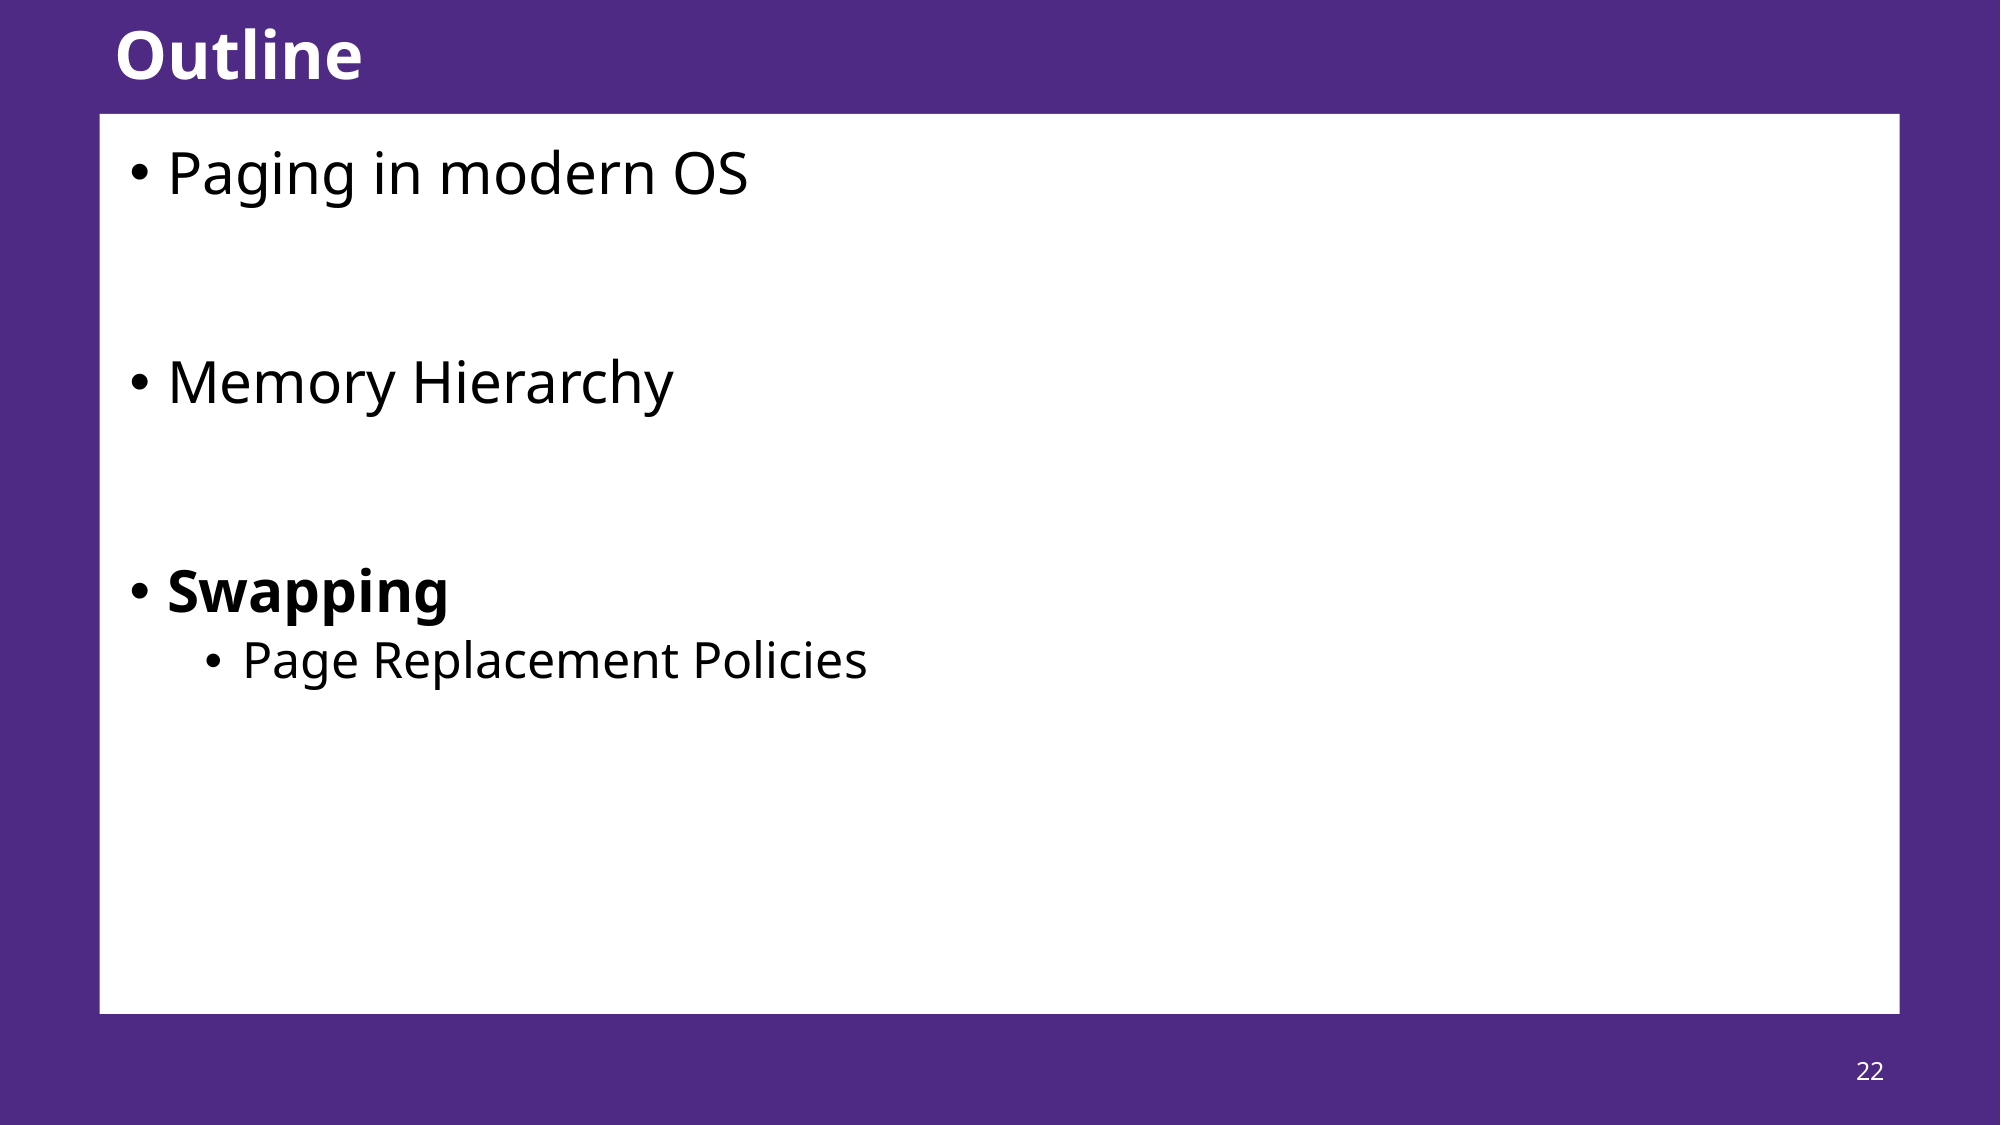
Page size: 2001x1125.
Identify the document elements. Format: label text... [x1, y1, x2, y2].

title Outline [99, 1, 1900, 114]
slide_number 22 [1749, 1042, 1900, 1103]
list Paging in modern OS Memory Hierarchy Swapping Page Replacement Policies [99, 114, 1900, 1014]
